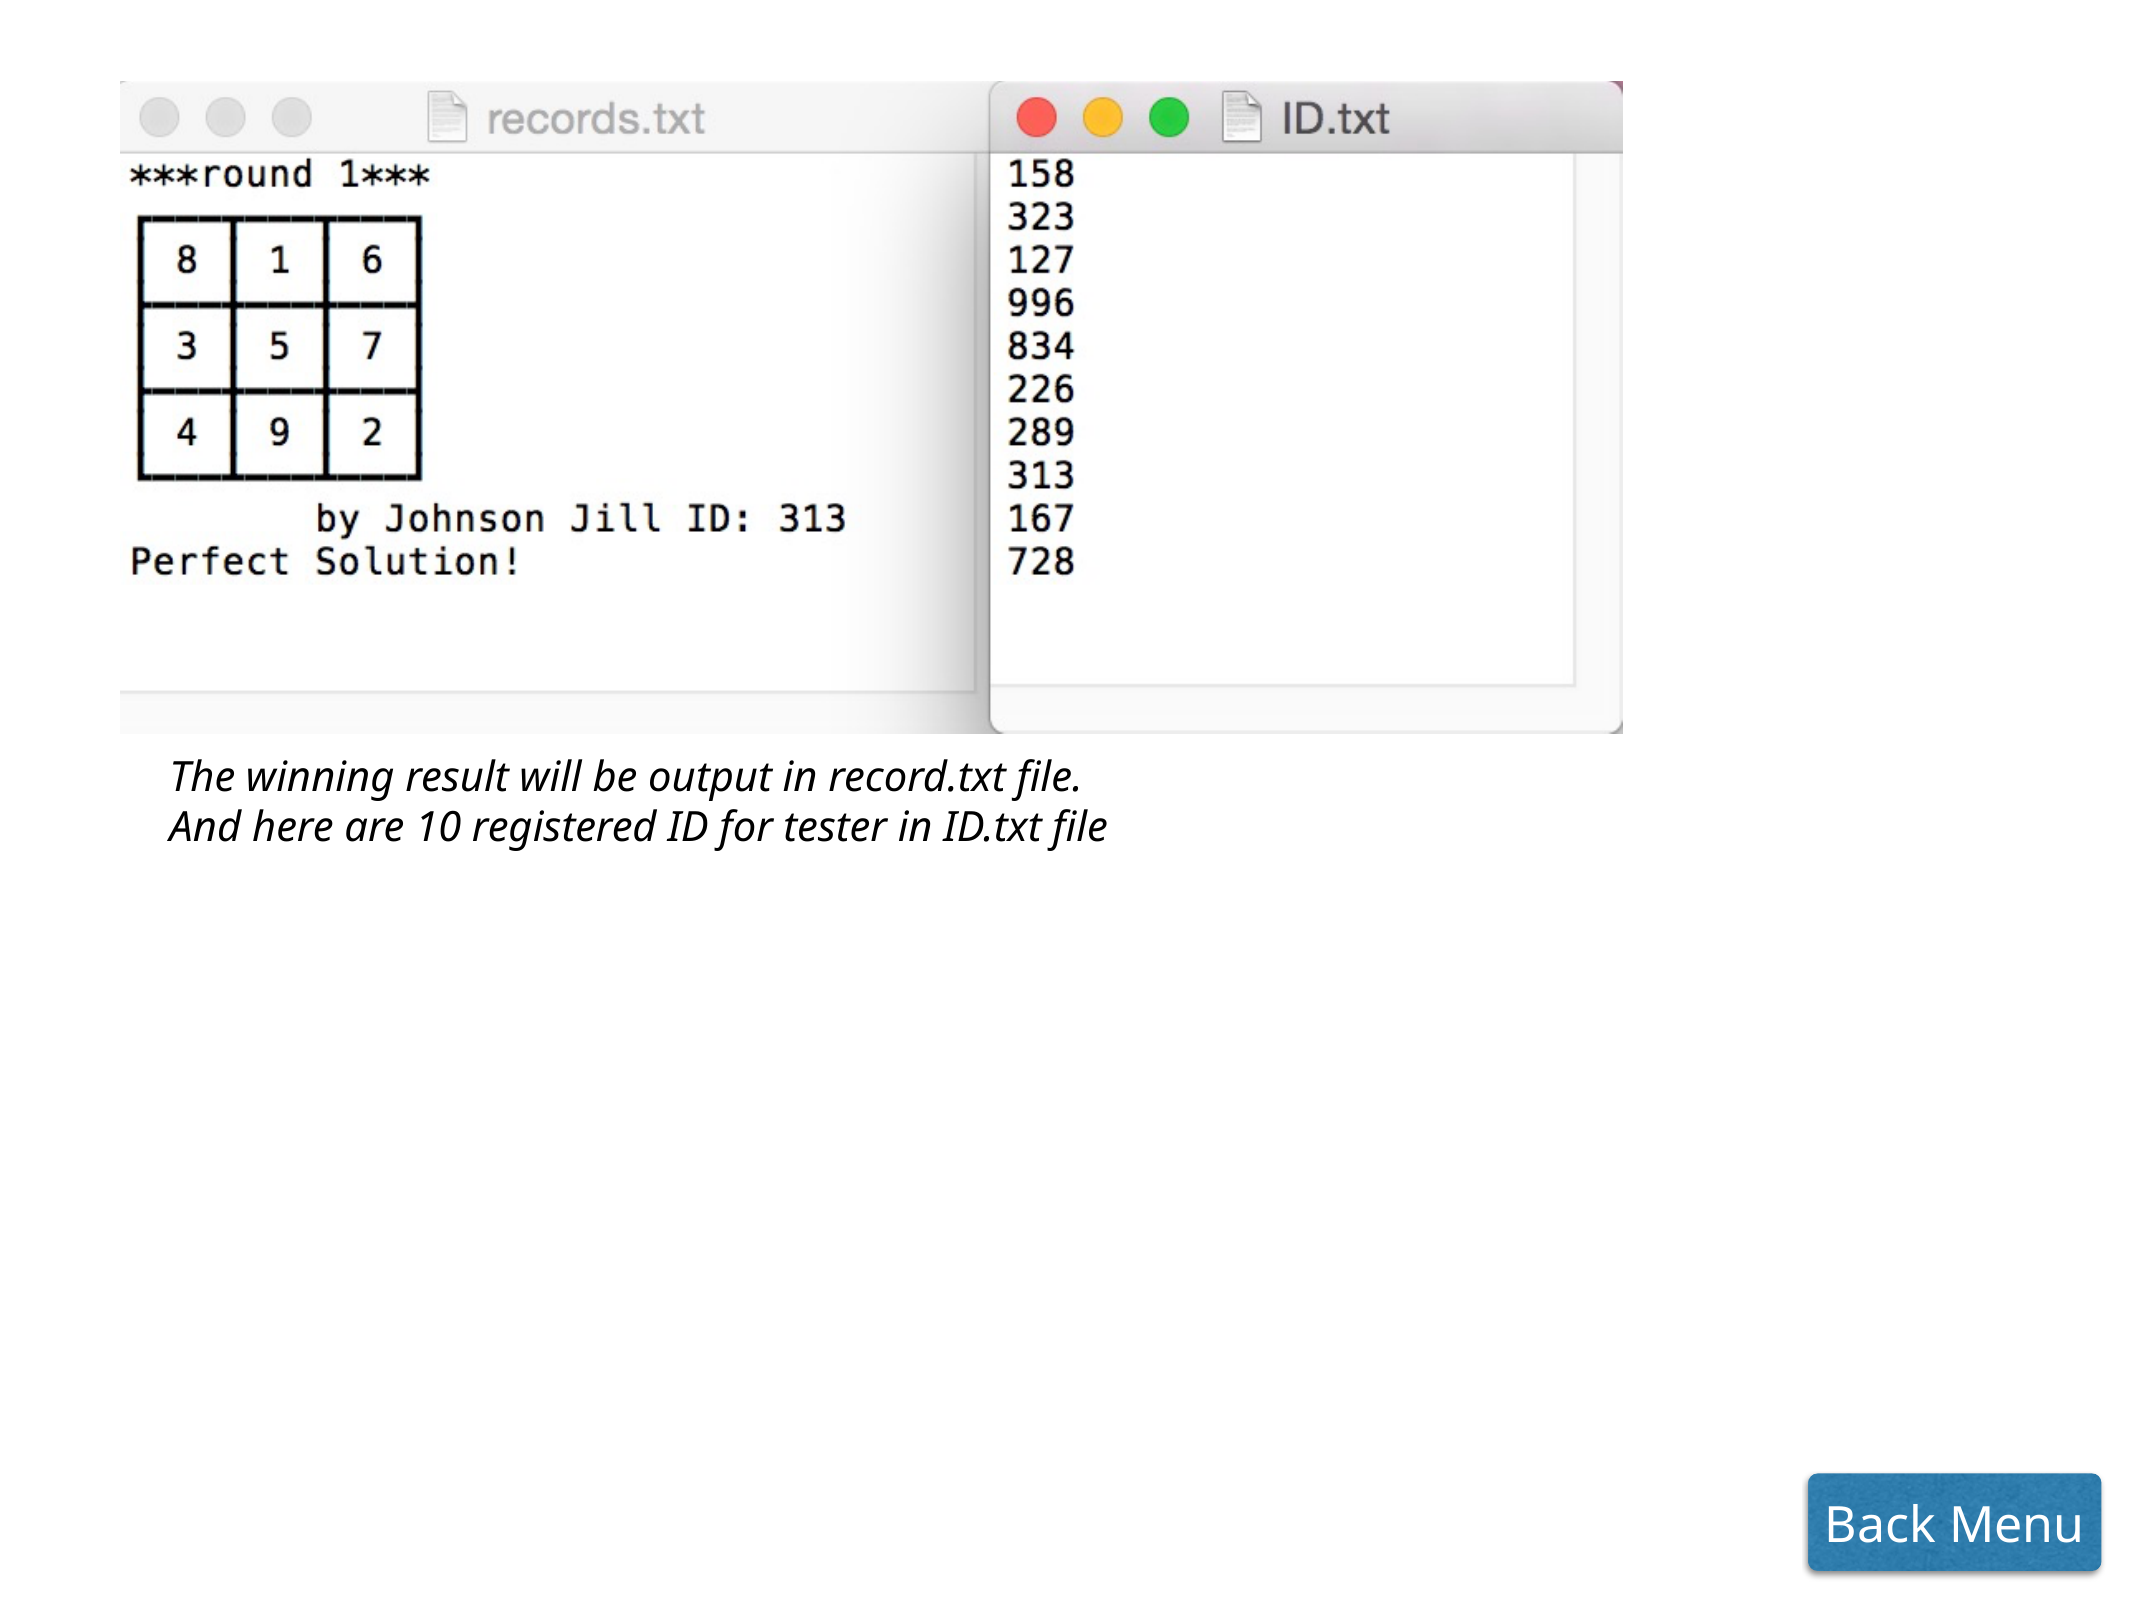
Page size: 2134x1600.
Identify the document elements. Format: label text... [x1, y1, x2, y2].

picture [119, 81, 1623, 734]
text_box Back Menu [1808, 1473, 2102, 1571]
text_box The winning result will be output in record.txt file. And here are 10 registered ID for tester in ID.txt file [160, 741, 1117, 859]
